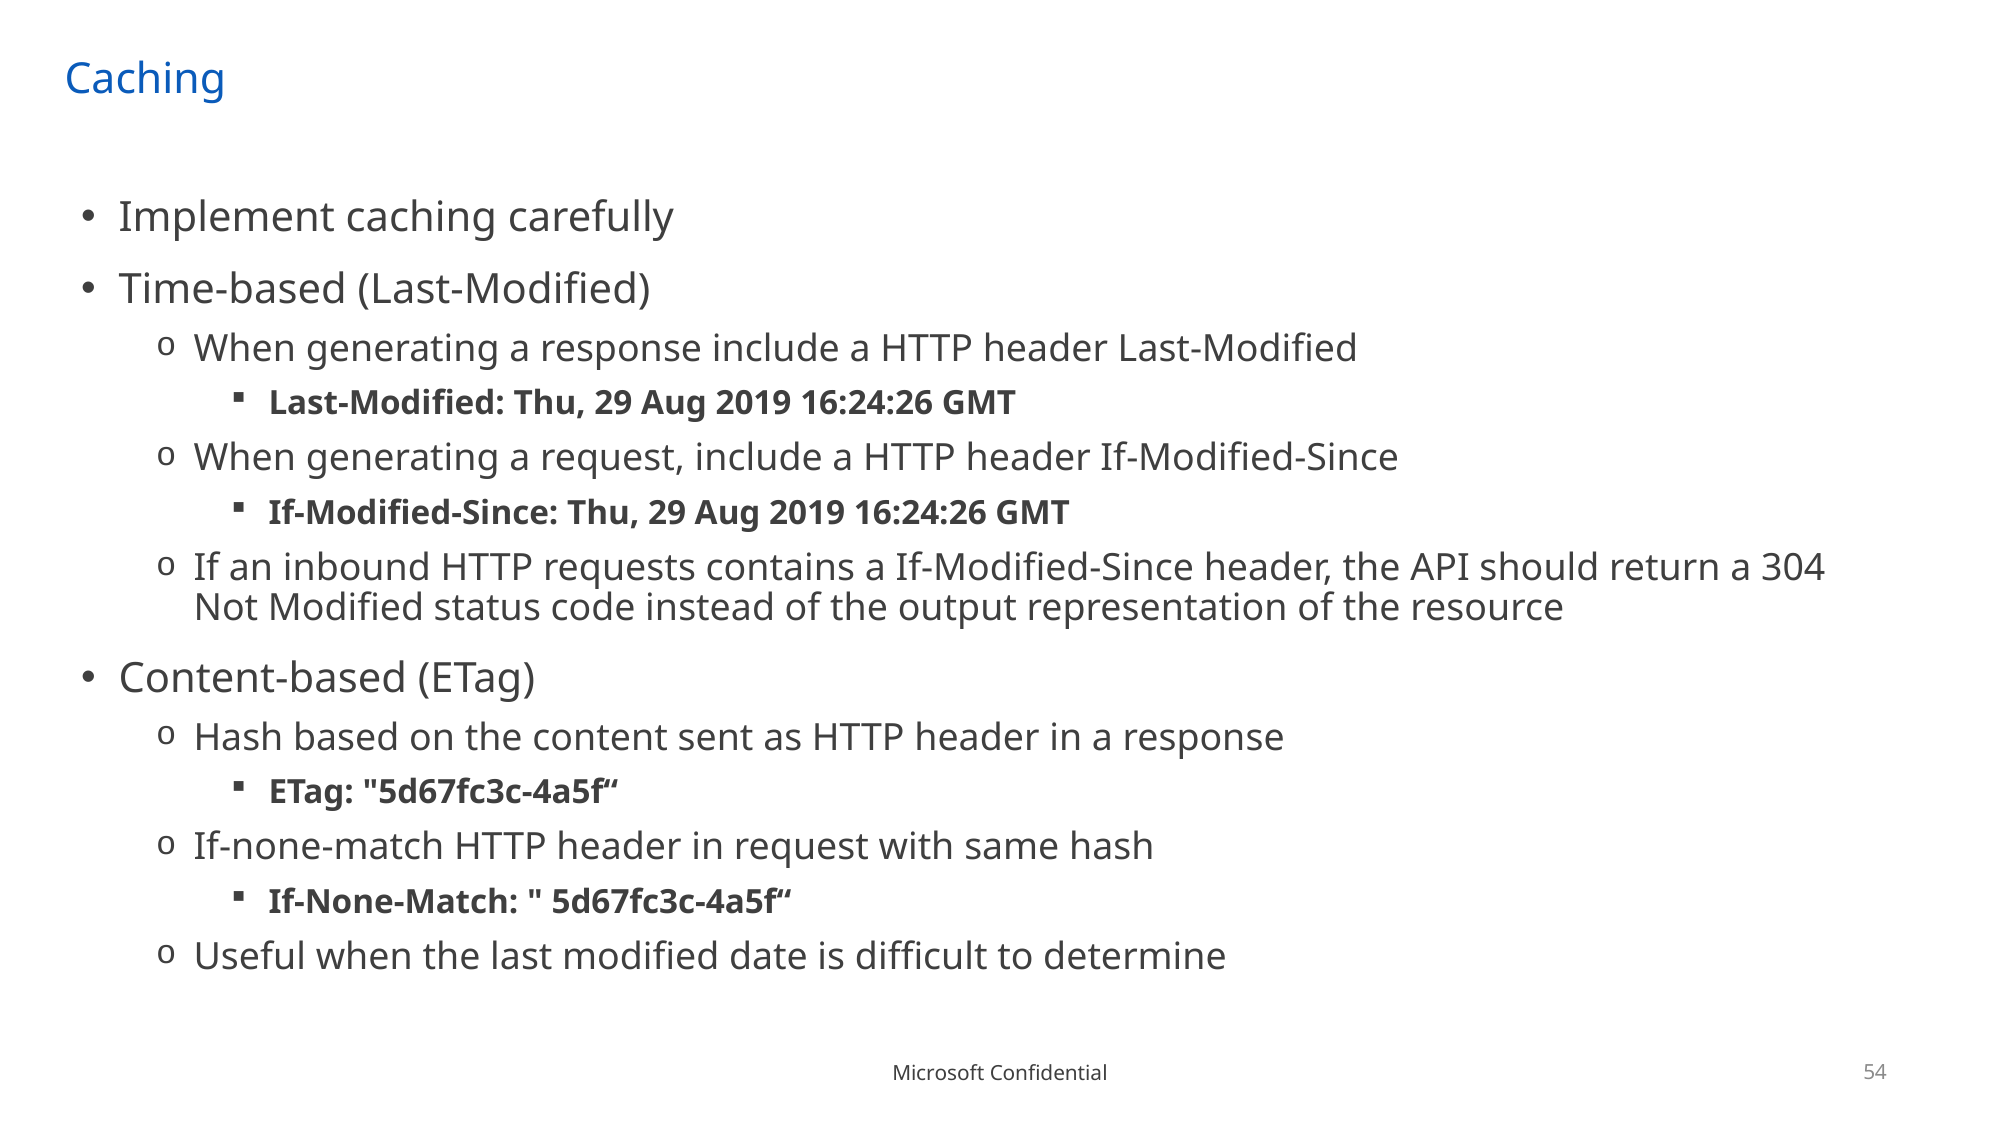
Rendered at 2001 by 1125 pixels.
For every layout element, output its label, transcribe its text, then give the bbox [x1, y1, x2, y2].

list Implement caching carefully Time-based (Last-Modified) When generating a response include a HTTP header Last-Modified Last-Modified: Thu, 29 Aug 2019 16:24:26 GMT When generating a request, include a HTTP header If-Modified-Since If-Modified-Since: Thu, 29 Aug 2019 16:24:26 GMT If an inbound HTTP requests contains a If-Modified-Since header, the API should return a 304 Not Modified status code instead of the output representation of the resource Content-based (ETag) Hash based on the content sent as HTTP header in a response ETag: "5d67fc3c-4a5f“ If-none-match HTTP header in request with same hash If-None-Match: " 5d67fc3c-4a5f“ Useful when the last modified date is difficult to determine [66, 187, 1899, 1001]
slide_number 54 [1451, 1042, 1902, 1103]
title Caching [49, 49, 1899, 162]
